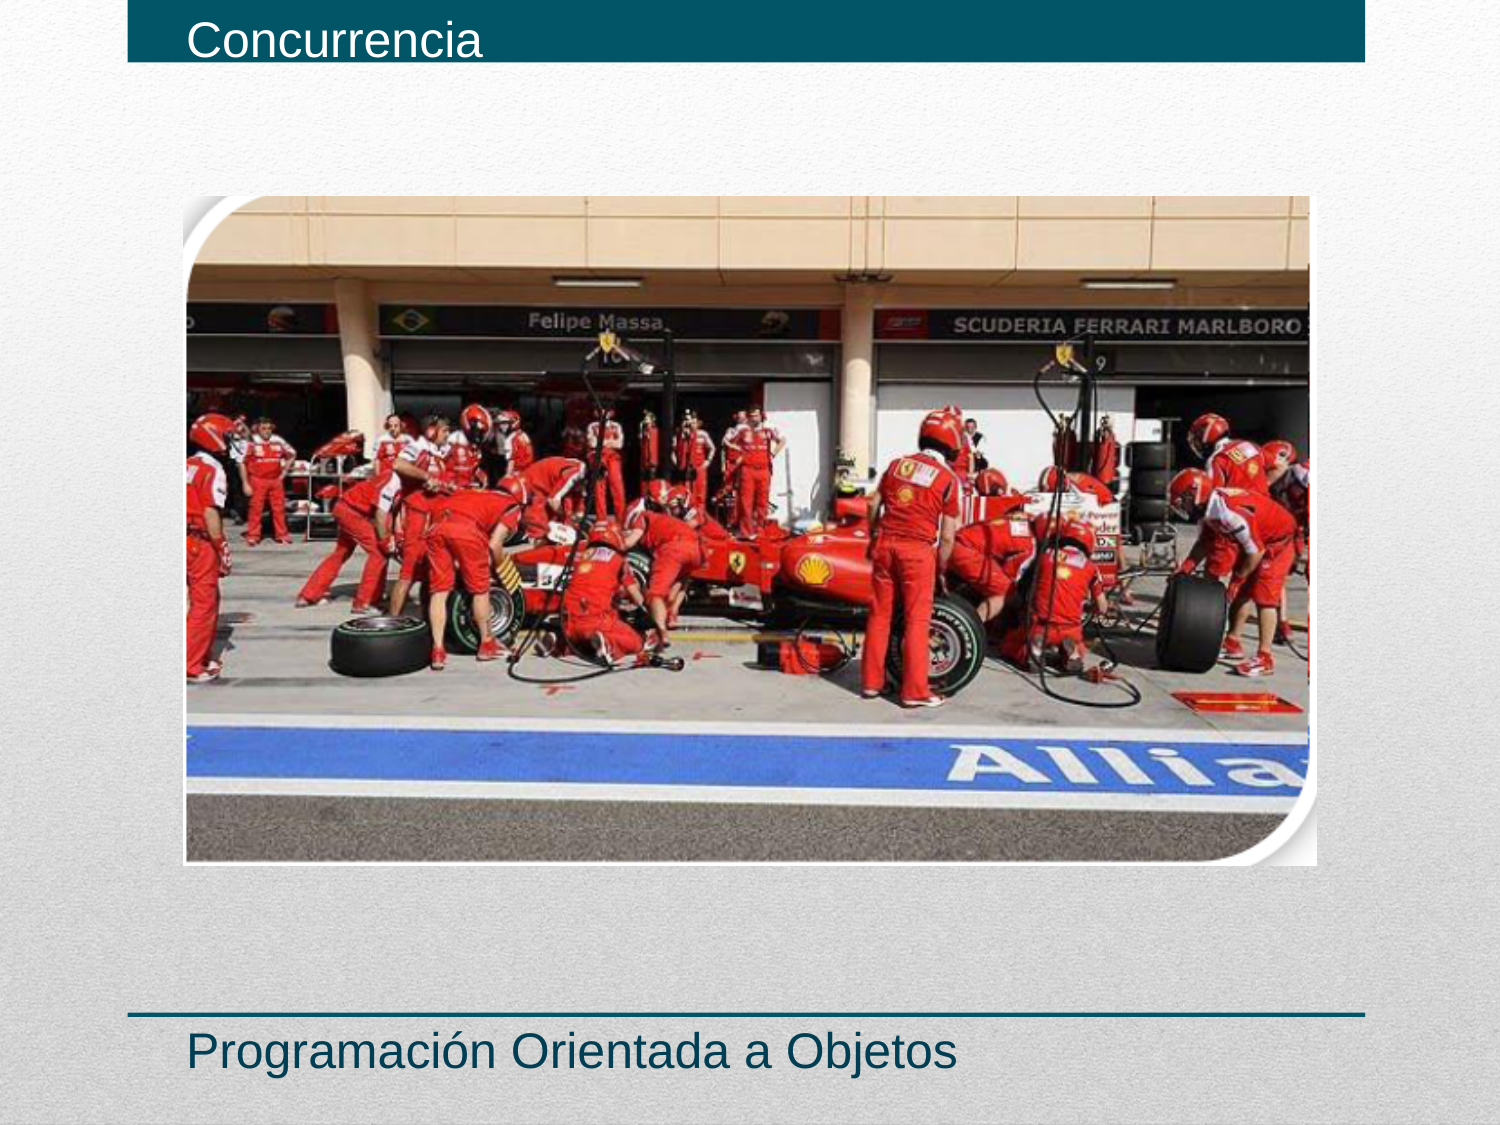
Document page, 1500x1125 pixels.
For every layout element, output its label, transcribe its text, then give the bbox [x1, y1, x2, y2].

text_box Concurrencia [171, 0, 904, 75]
text_box Programación Orientada a Objetos [171, 1011, 1211, 1087]
picture [0, 0, 1500, 1125]
